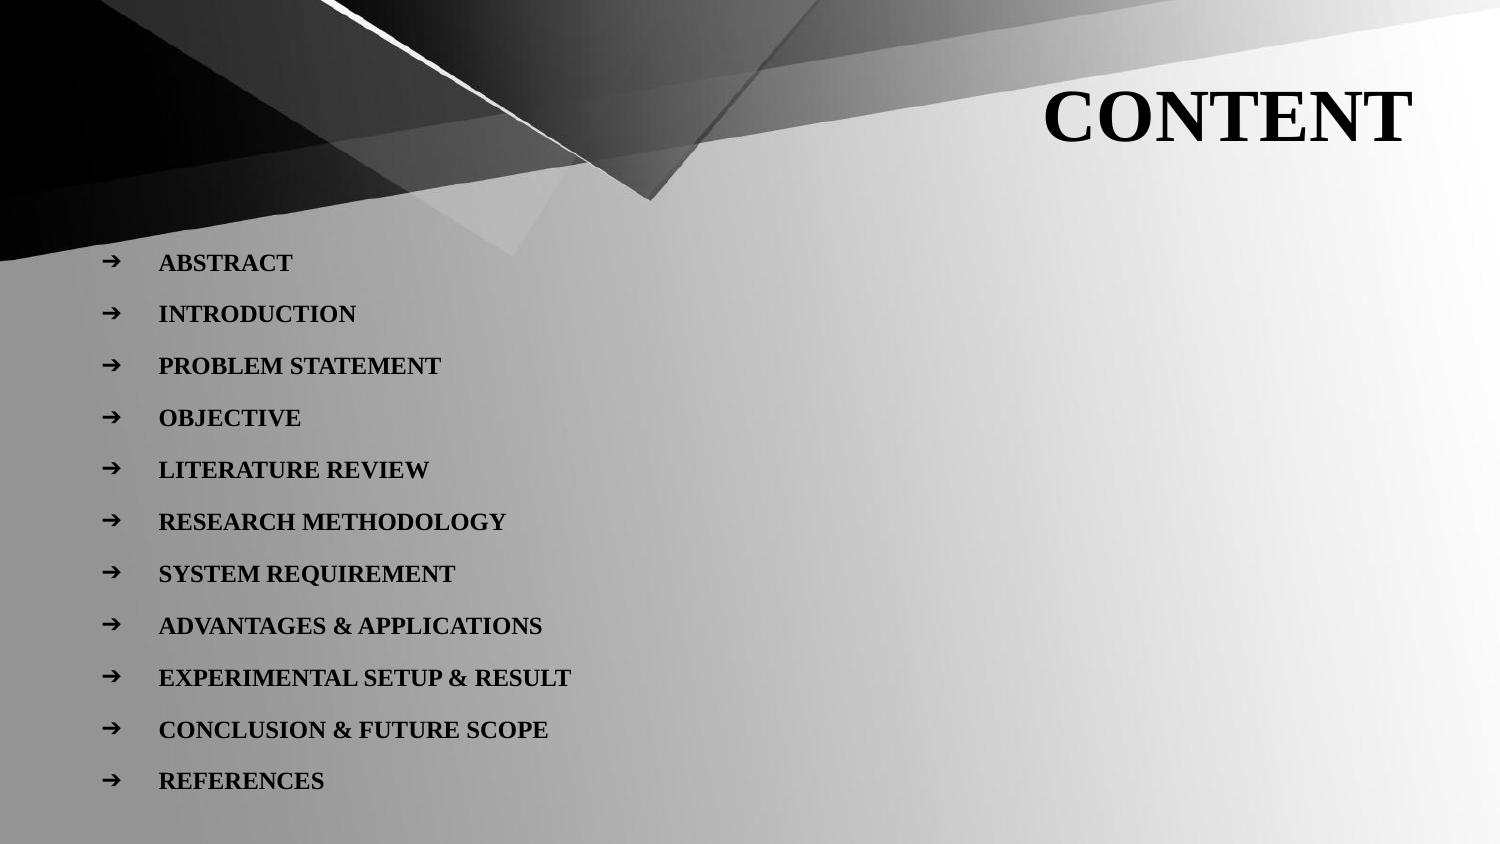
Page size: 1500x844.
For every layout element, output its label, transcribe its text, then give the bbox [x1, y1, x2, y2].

picture [0, 0, 1500, 844]
list ABSTRACT INTRODUCTION PROBLEM STATEMENT OBJECTIVE LITERATURE REVIEW RESEARCH METHODOLOGY SYSTEM REQUIREMENT ADVANTAGES & APPLICATIONS EXPERIMENTAL SETUP & RESULT CONCLUSION & FUTURE SCOPE REFERENCES [74, 234, 1428, 807]
title CONTENT [73, 48, 1429, 175]
